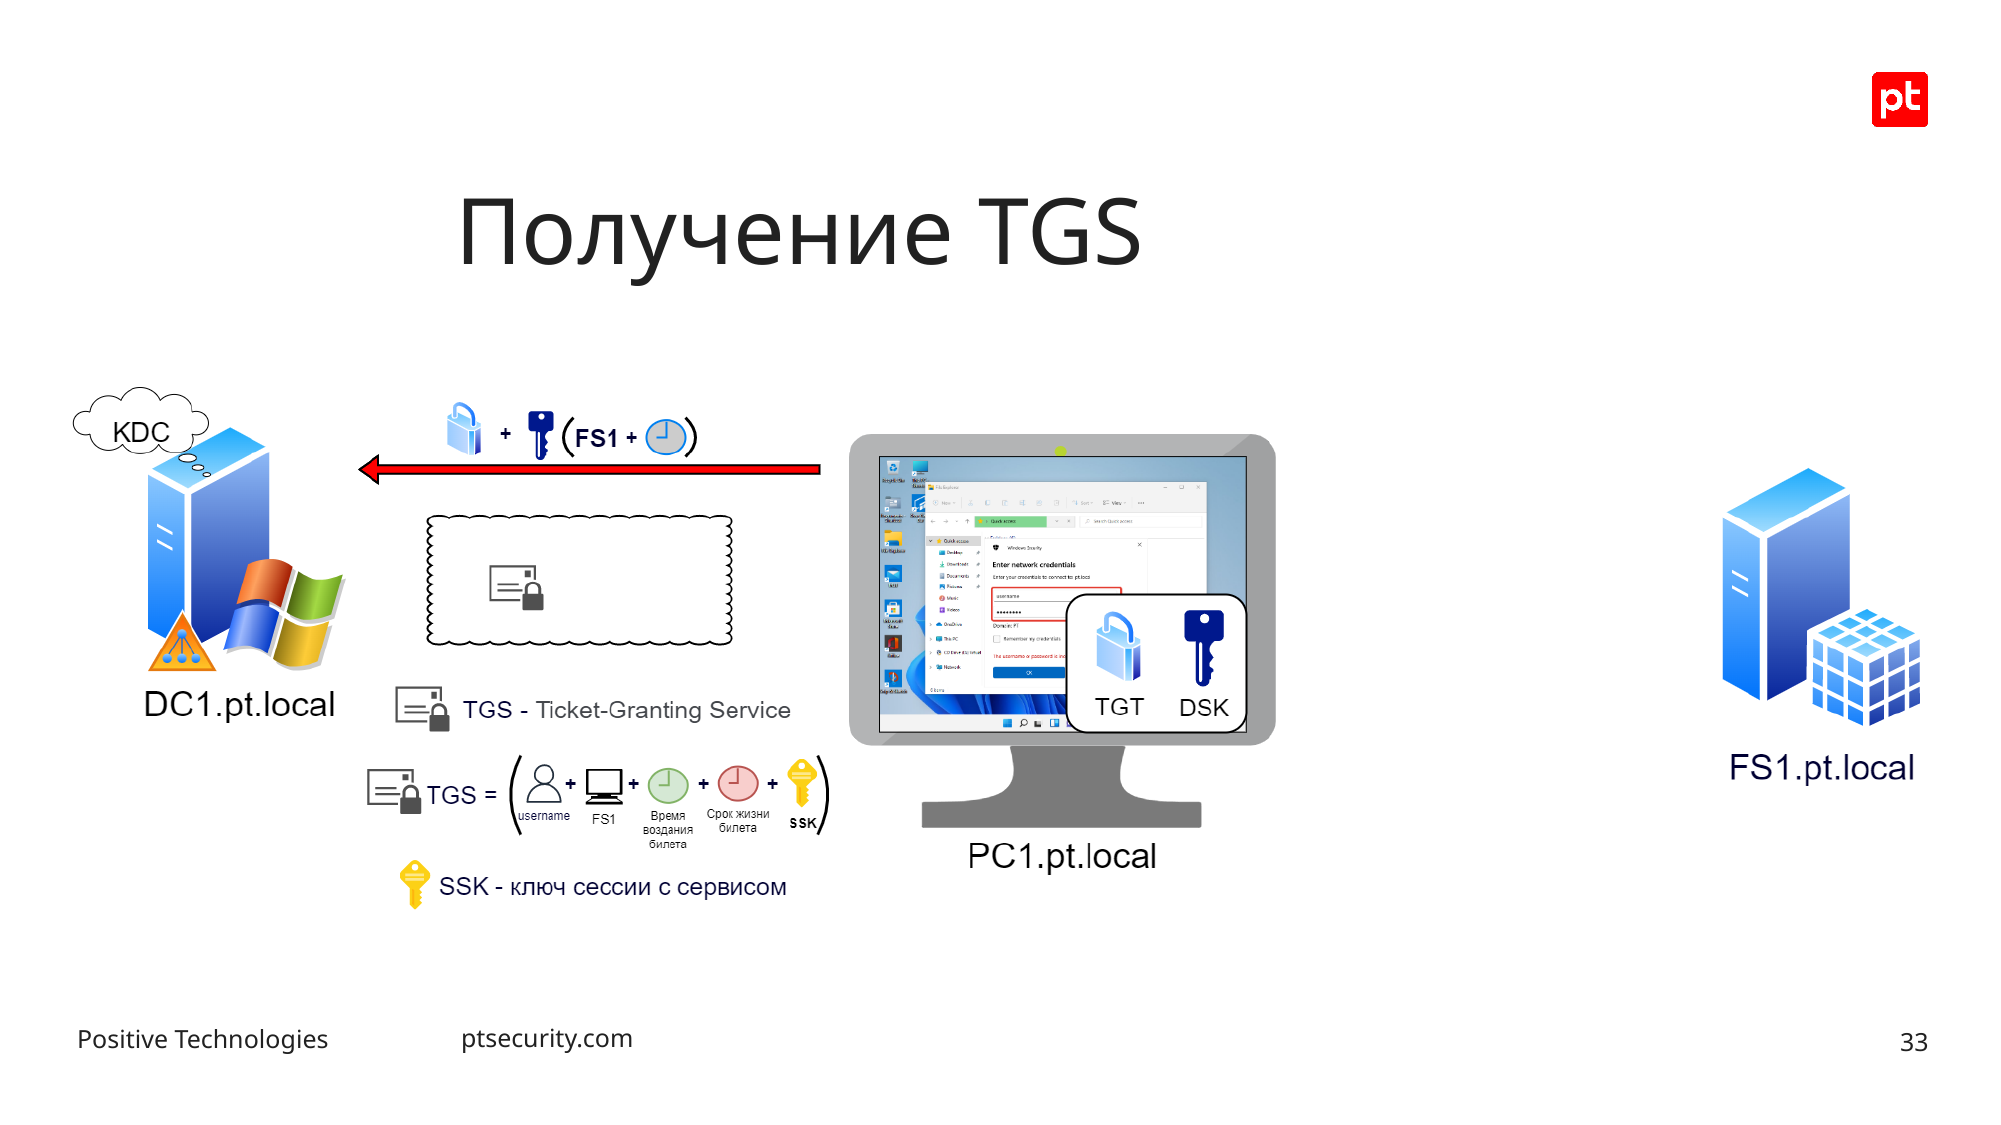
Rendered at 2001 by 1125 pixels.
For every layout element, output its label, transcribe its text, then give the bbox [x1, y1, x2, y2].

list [72, 387, 1928, 910]
title Получение TGS [439, 175, 1928, 356]
slide_number 33 [1608, 1013, 1944, 1074]
picture [1872, 72, 1928, 127]
